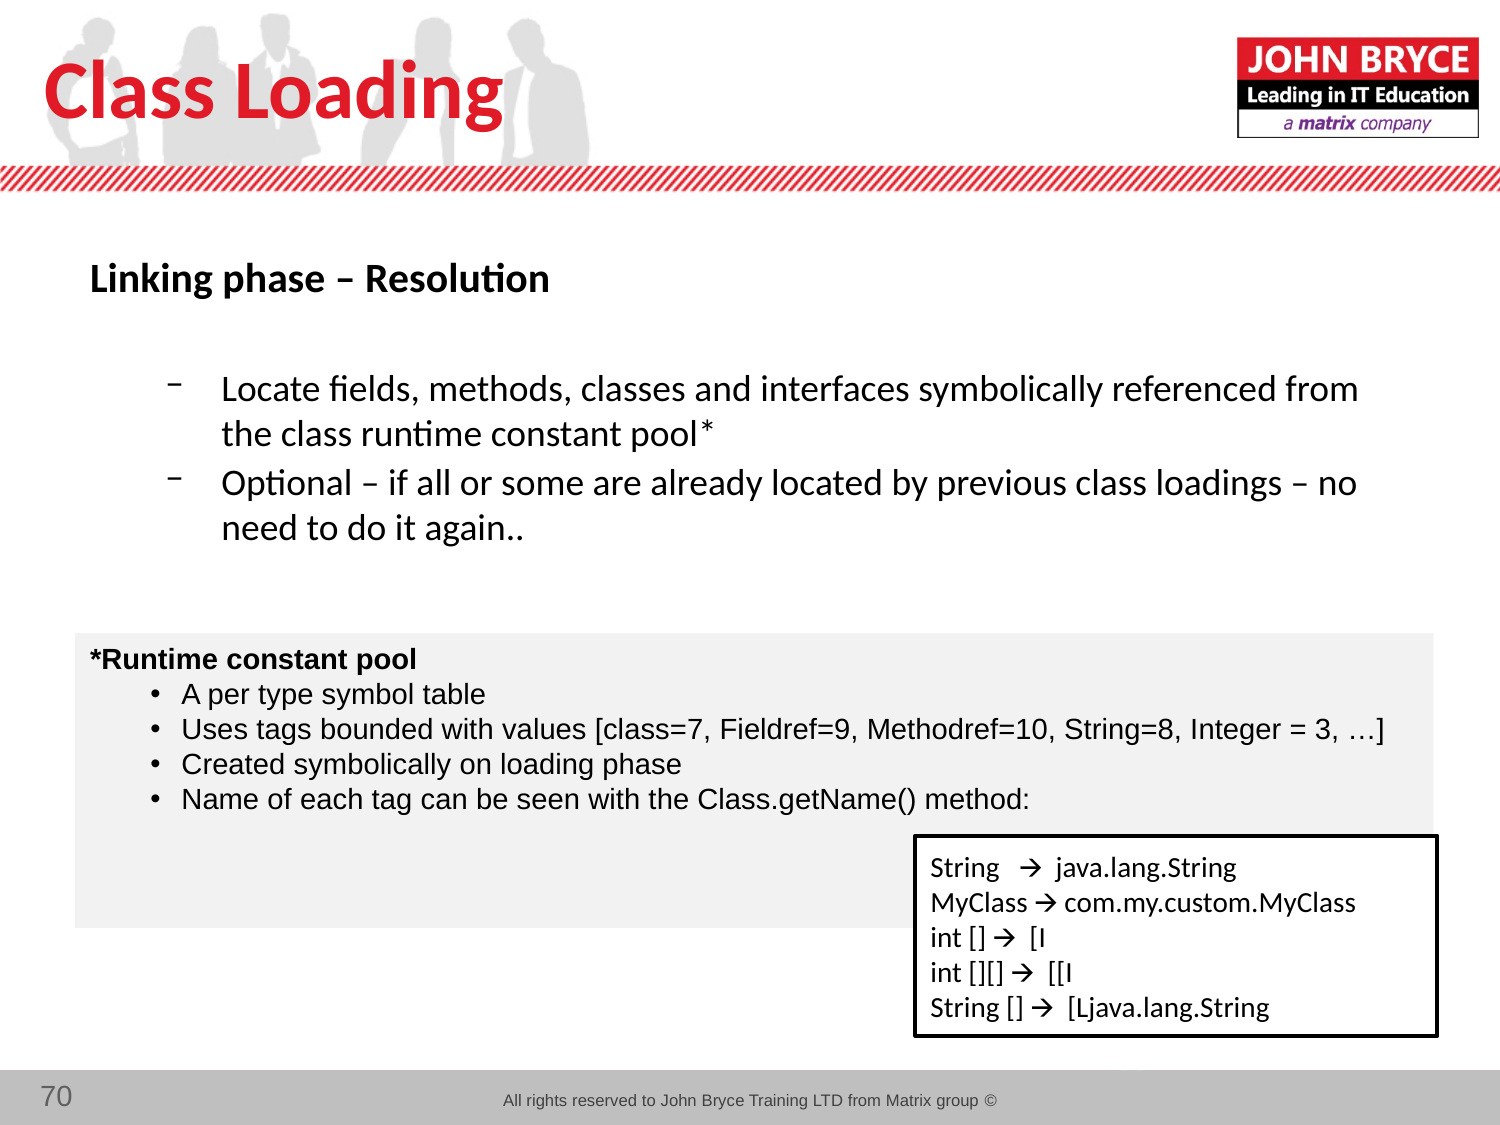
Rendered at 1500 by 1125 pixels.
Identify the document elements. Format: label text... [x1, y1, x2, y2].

list Linking phase – Resolution Locate fields, methods, classes and interfaces symbolically referenced from the class runtime constant pool* Optional – if all or some are already located by previous class loadings – no need to do it again.. [75, 928, 1425, 1047]
list Linking phase – Resolution Locate fields, methods, classes and interfaces symbolically referenced from the class runtime constant pool* Optional – if all or some are already located by previous class loadings – no need to do it again.. [75, 243, 1425, 633]
text_box *Runtime constant pool A per type symbol table Uses tags bounded with values [class=7, Fieldref=9, Methodref=10, String=8, Integer = 3, …] Created symbolically on loading phase Name of each tag can be seen with the Class.getName() method: [75, 633, 1434, 928]
title Class Loading [29, 21, 1235, 150]
picture [0, 0, 1500, 1070]
text_box String 🡪 java.lang.String MyClass 🡪 com.my.custom.MyClass int [] 🡪 [I int [][] 🡪 [[I String [] 🡪 [Ljava.lang.String [915, 835, 1438, 1036]
